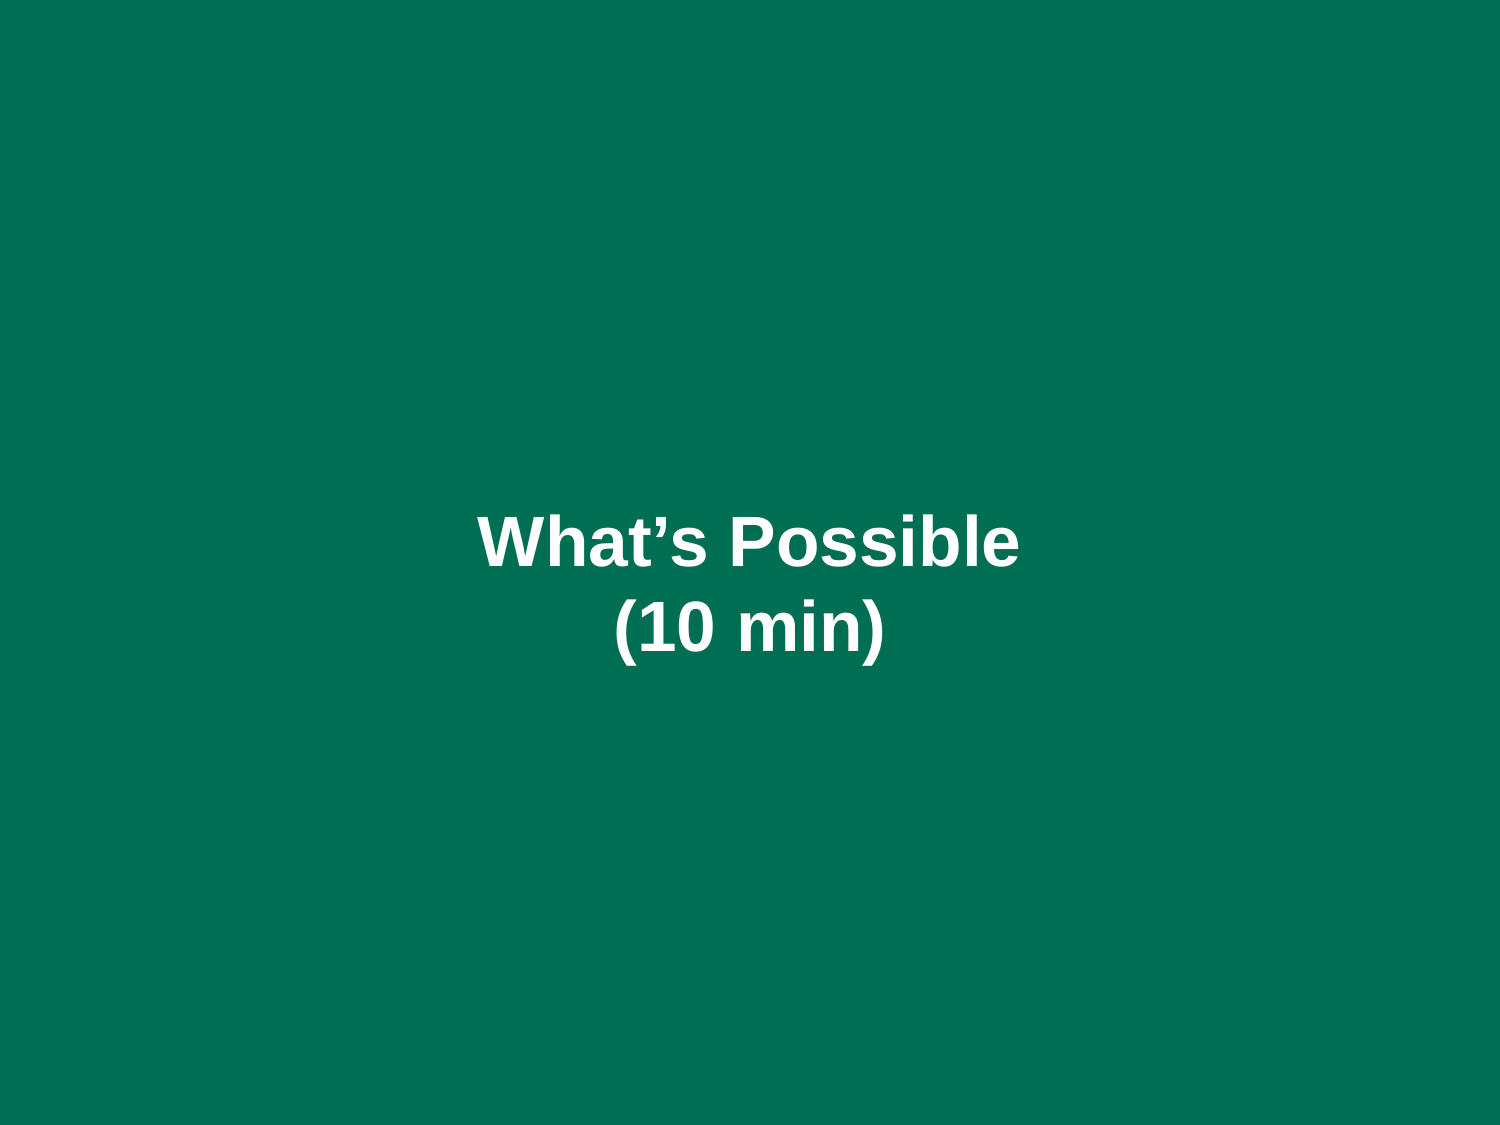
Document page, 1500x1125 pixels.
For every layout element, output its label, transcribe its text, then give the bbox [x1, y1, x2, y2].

title What’s Possible (10 min) [117, 486, 1383, 674]
